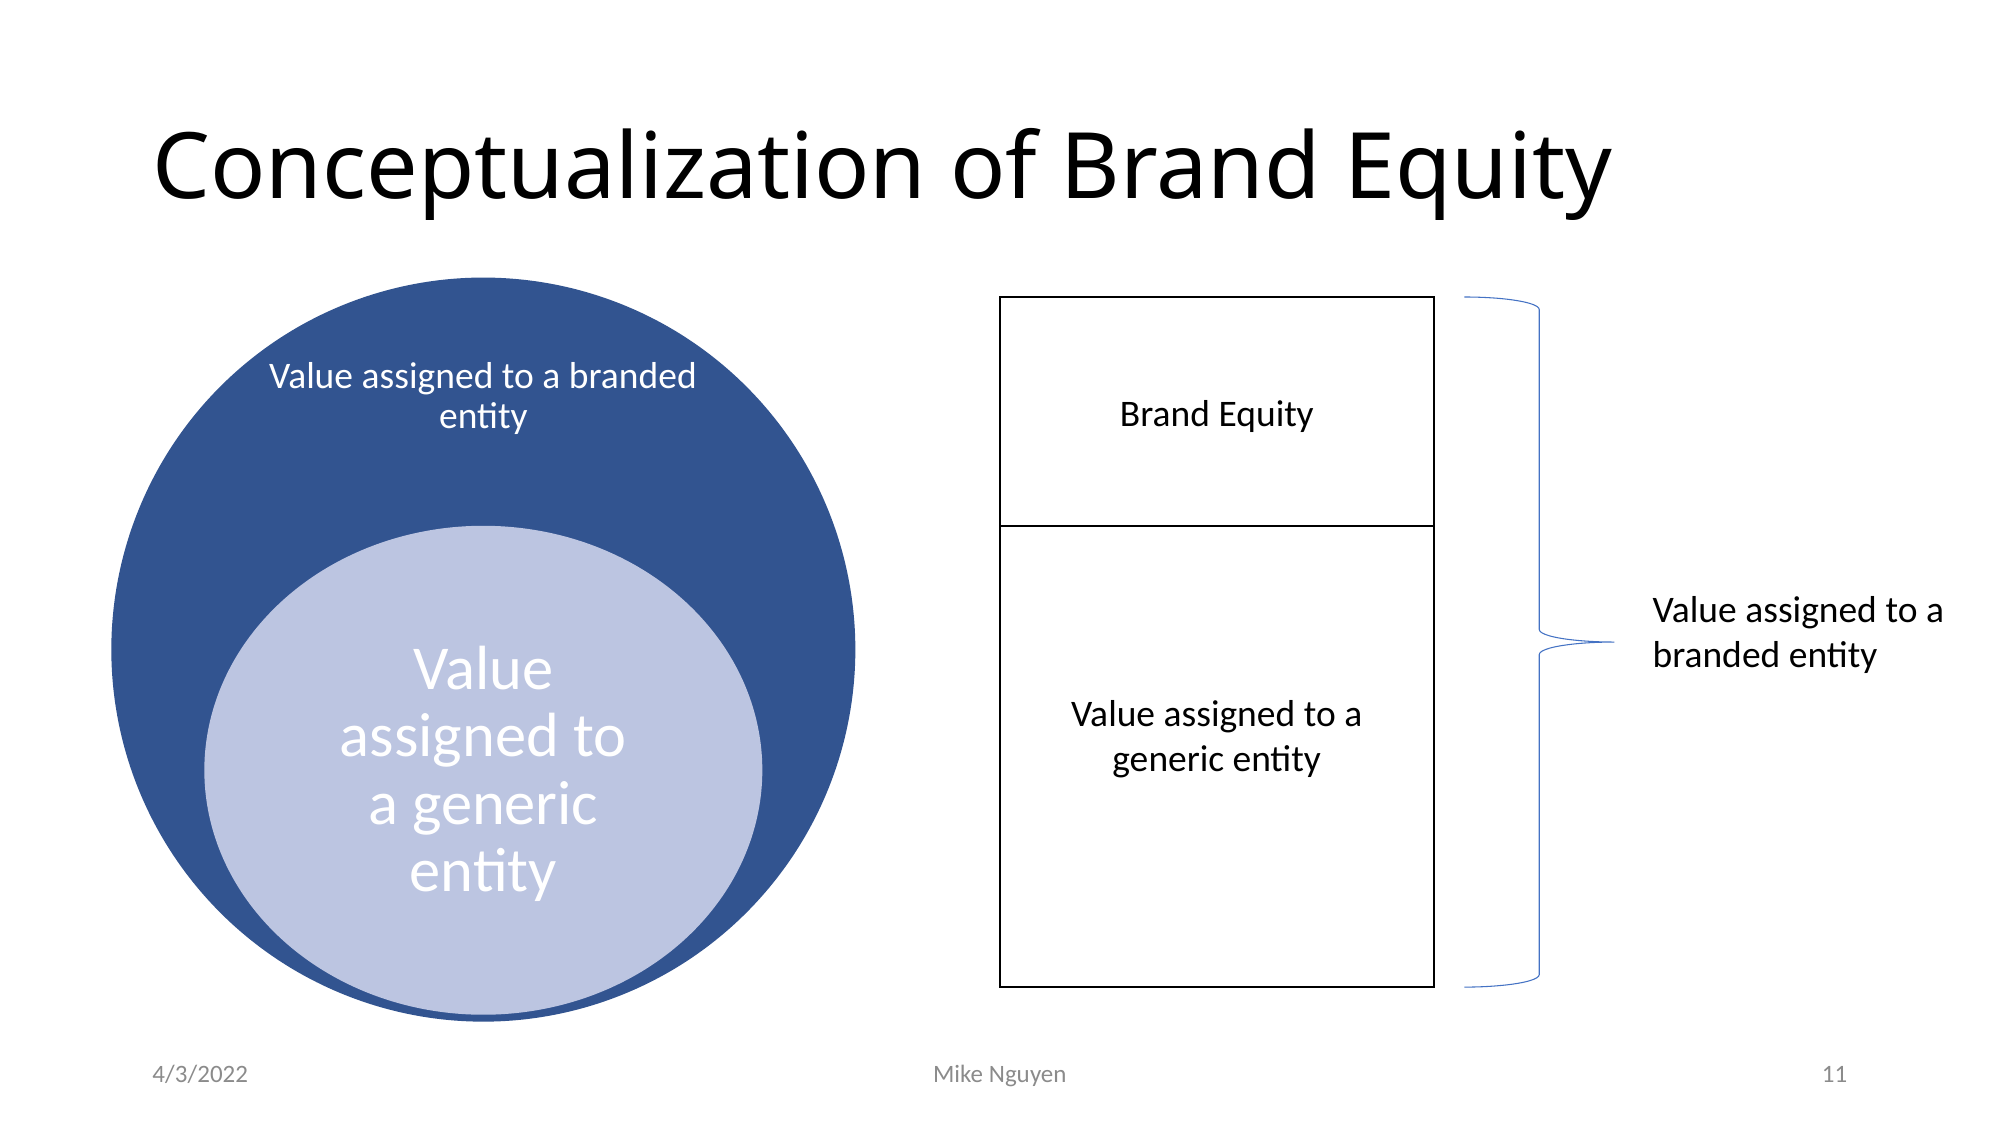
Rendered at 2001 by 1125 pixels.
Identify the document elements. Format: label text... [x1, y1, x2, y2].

title Conceptualization of Brand Equity [137, 59, 1863, 278]
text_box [999, 296, 1979, 988]
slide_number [137, 1042, 588, 1103]
footer Mike Nguyen [662, 1042, 1338, 1103]
slide_number 11 [1412, 1042, 1863, 1103]
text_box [0, 277, 1054, 1022]
